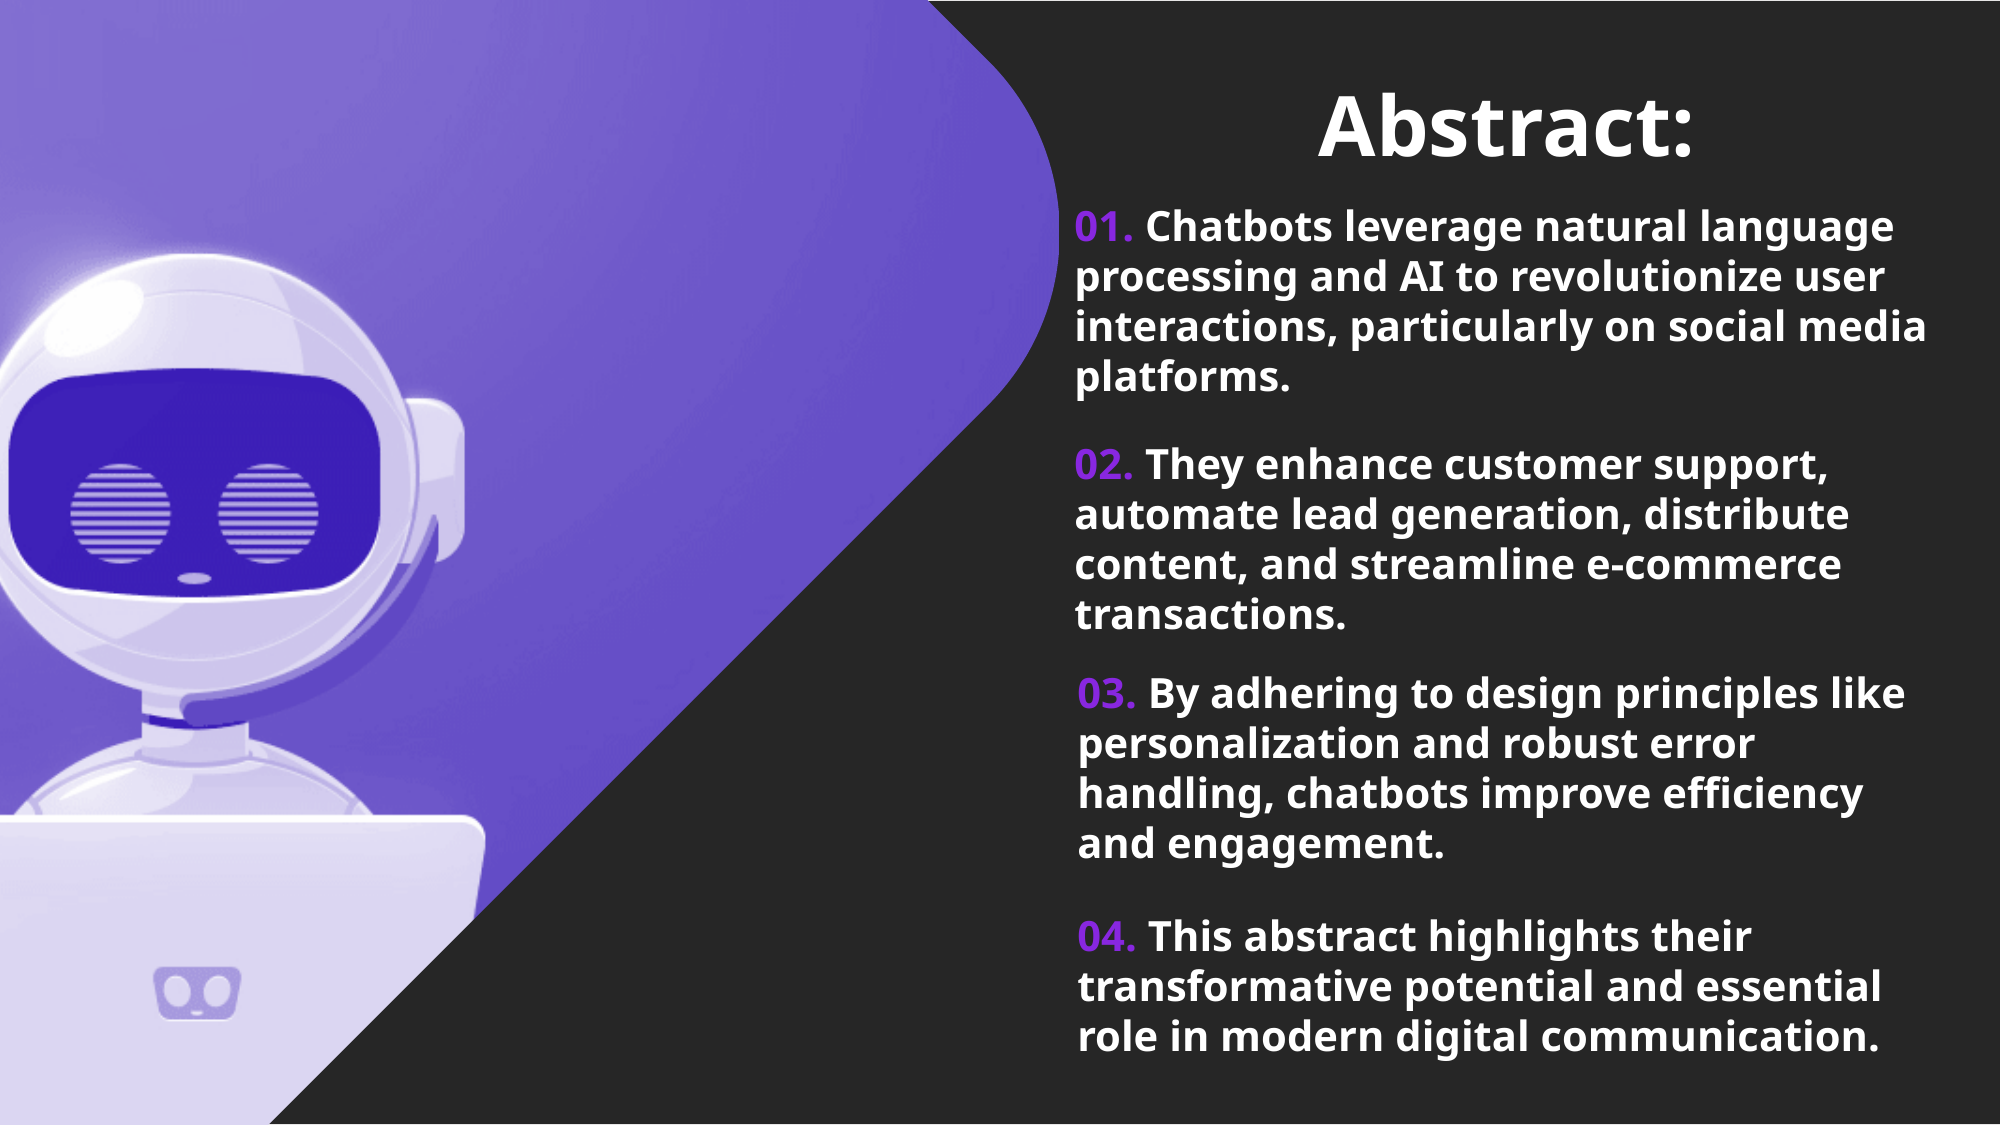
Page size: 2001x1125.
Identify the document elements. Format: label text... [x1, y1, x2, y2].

text_box [1062, 0, 2000, 1125]
text_box 04. This abstract highlights their transformative potential and essential role in modern digital communication. [1065, 902, 1952, 1068]
text_box 03. By adhering to design principles like personalization and robust error handling, chatbots improve efficiency and engagement. [1065, 659, 1952, 875]
text_box 02. They enhance customer support, automate lead generation, distribute content, and streamline e-commerce transactions. [1065, 429, 1949, 646]
picture [0, 0, 1061, 1125]
text_box 01. Chatbots leverage natural language processing and AI to revolutionize user interactions, particularly on social media platforms. [1065, 192, 1949, 408]
text_box Abstract: [1065, 65, 1952, 181]
